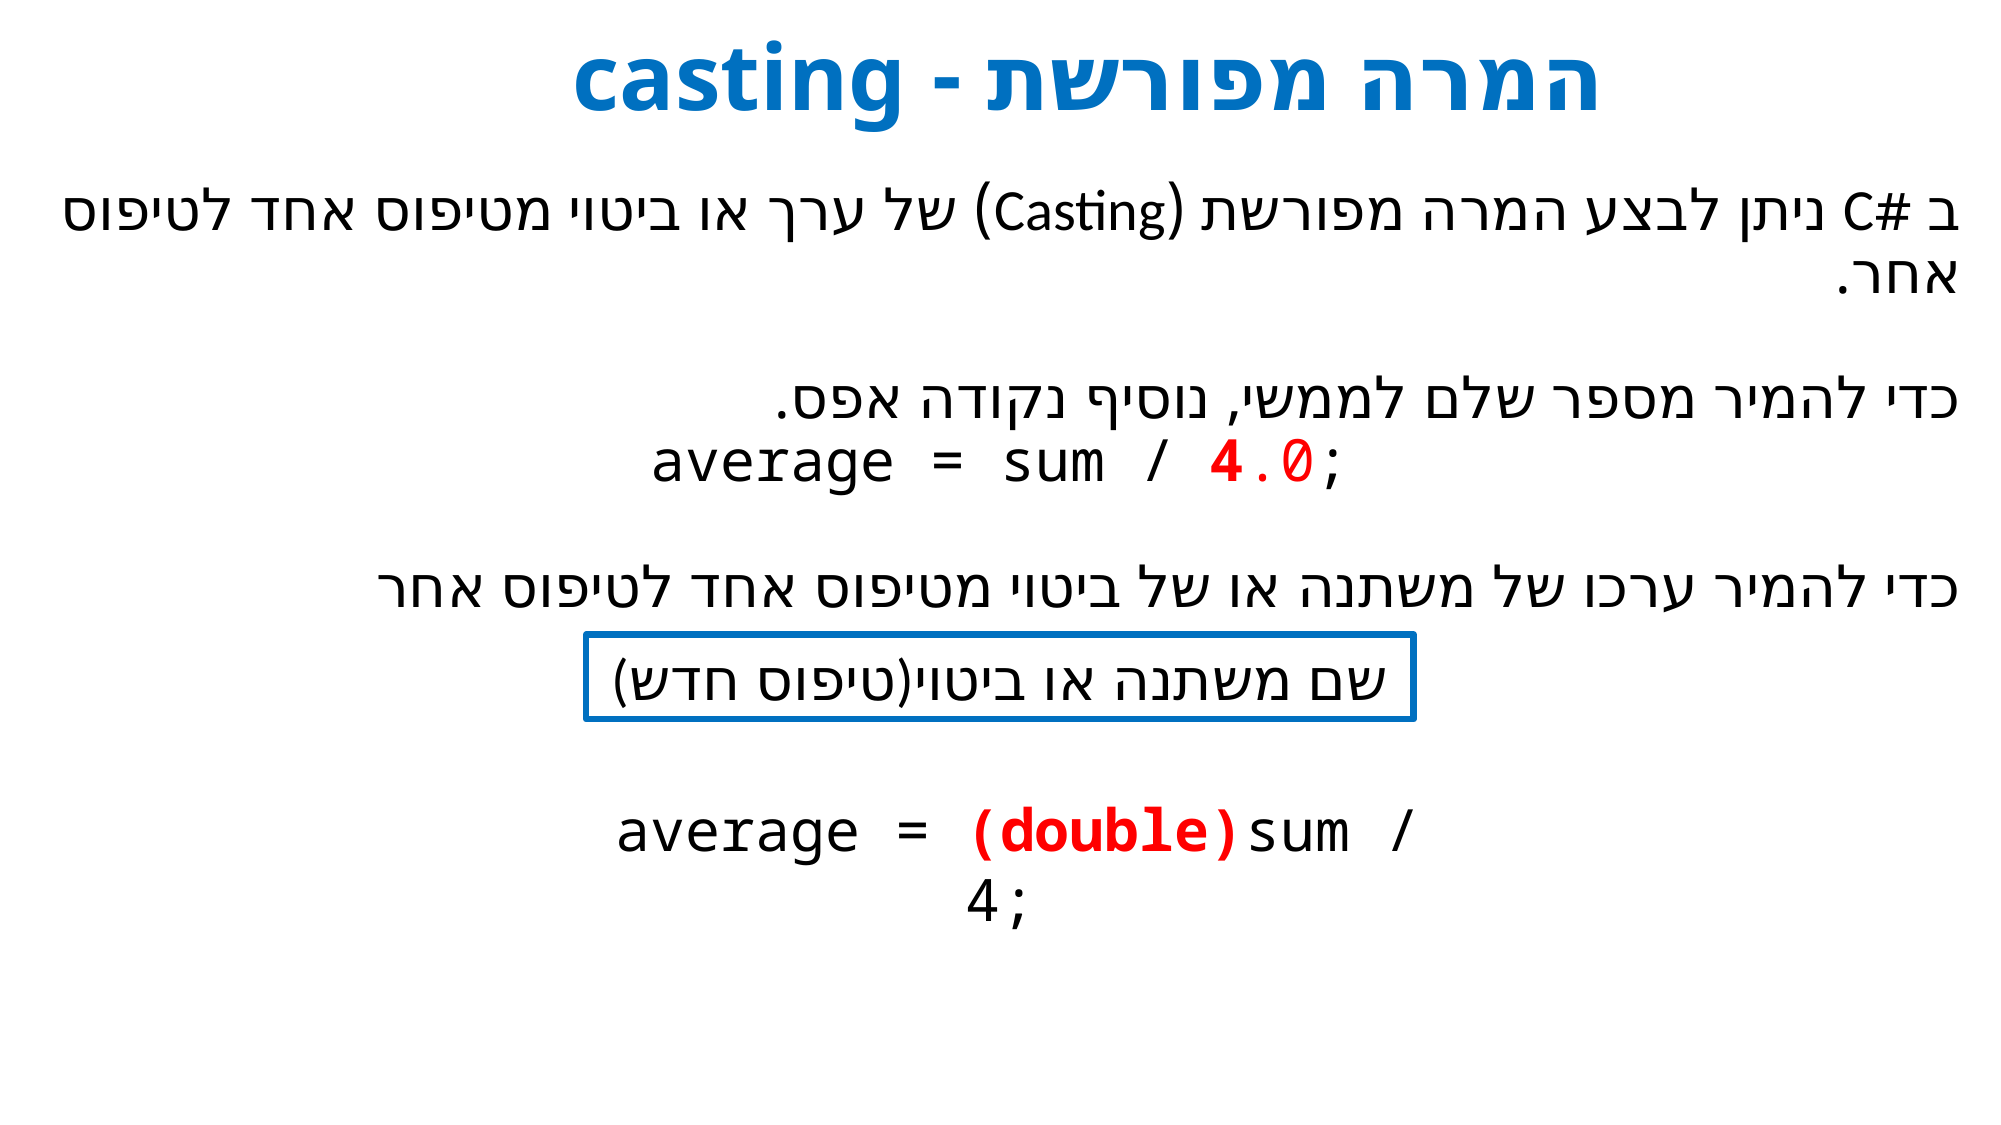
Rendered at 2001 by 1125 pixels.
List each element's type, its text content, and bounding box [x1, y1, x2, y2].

text_box average = (double)sum / 4; [549, 785, 1450, 941]
list ב #C ניתן לבצע המרה מפורשת (Casting) של ערך או ביטוי מטיפוס אחד לטיפוס אחר. כדי להמיר מספר שלם לממשי, נוסיף נקודה אפס. average = sum / 4.0; כדי להמיר ערכו של משתנה או של ביטוי מטיפוס אחד לטיפוס אחר [23, 172, 1977, 826]
title המרה מפורשת - casting [383, 0, 1617, 172]
text_box (טיפוס חדש)שם משתנה או ביטוי [586, 634, 1414, 720]
